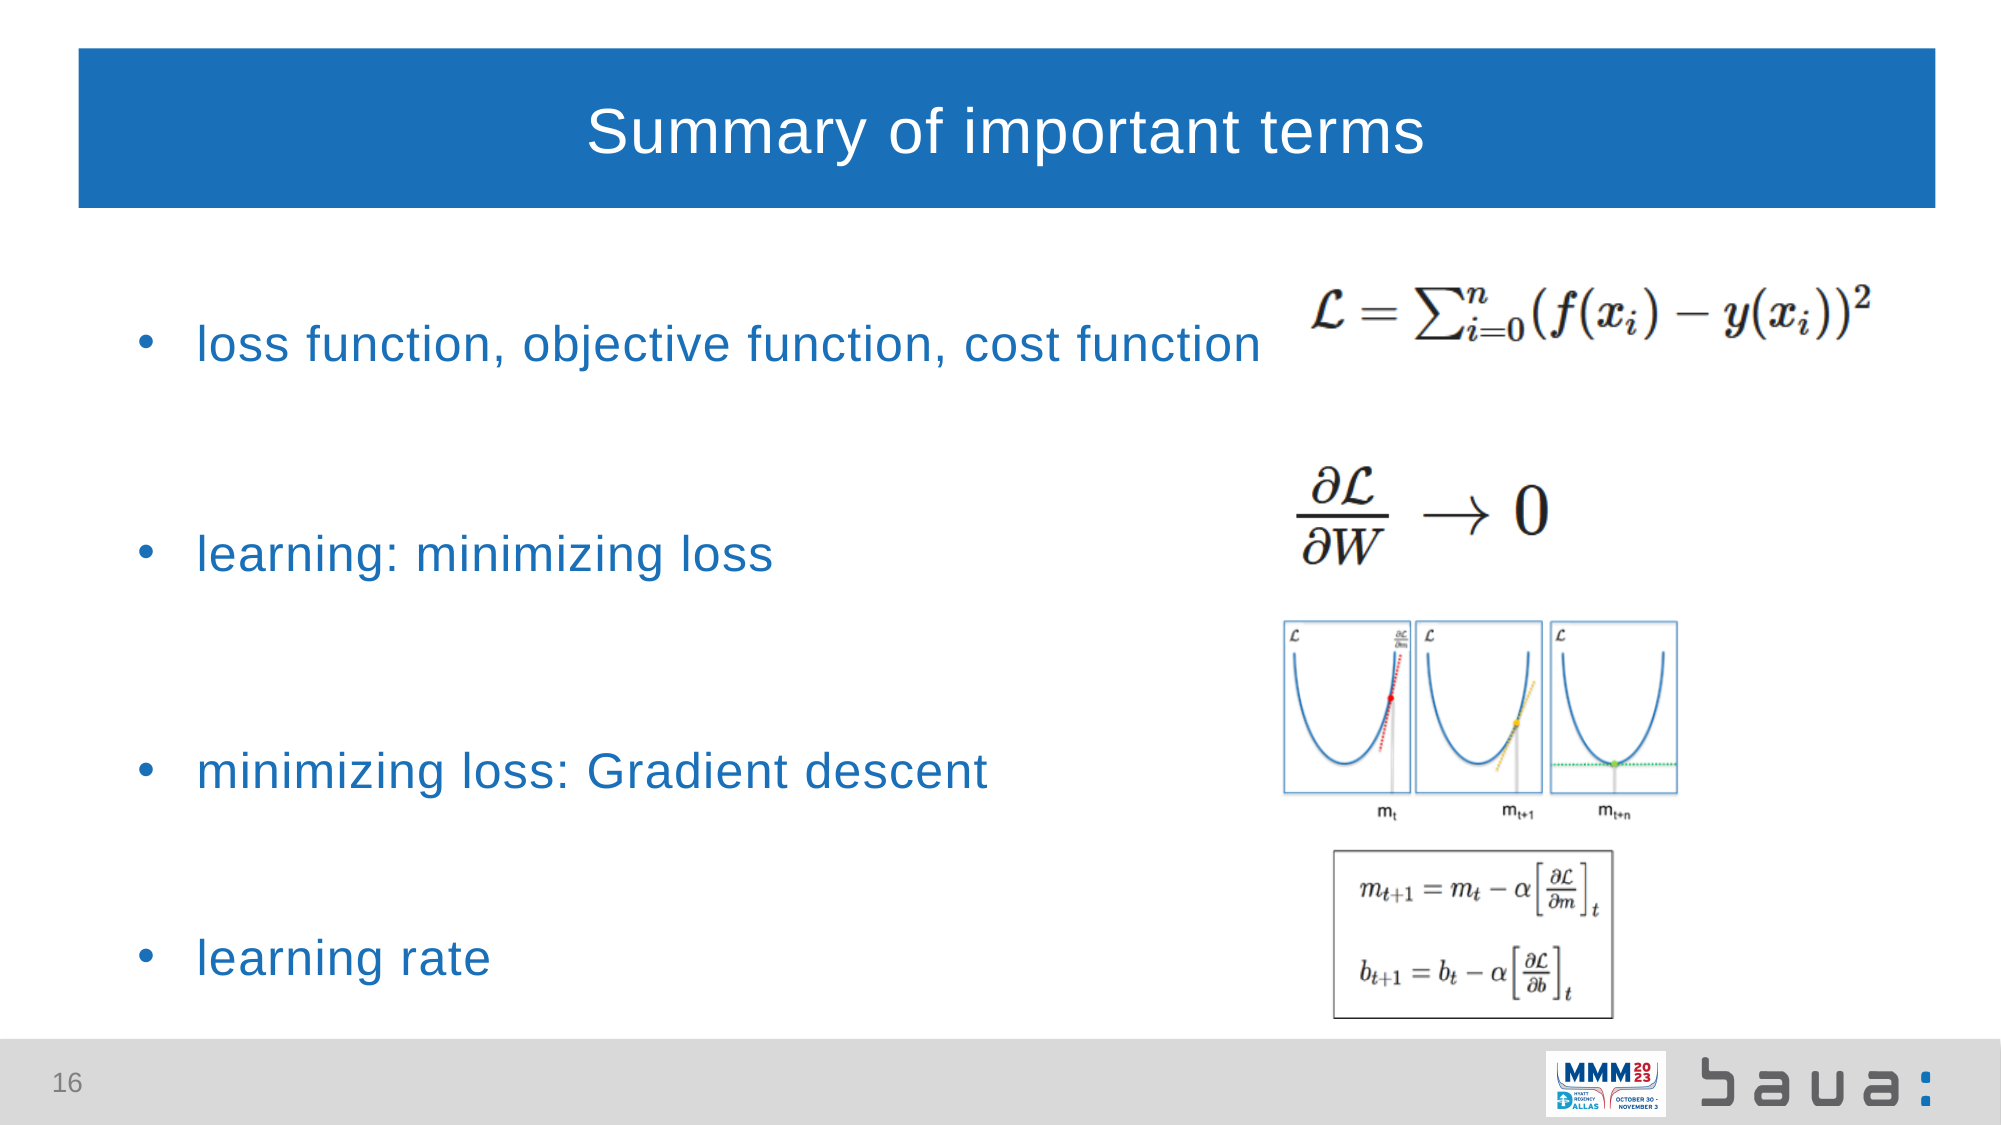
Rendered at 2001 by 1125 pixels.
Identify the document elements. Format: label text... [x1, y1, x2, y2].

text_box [122, 606, 1707, 832]
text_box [122, 409, 1565, 584]
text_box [122, 184, 1888, 365]
slide_number 16 [51, 1051, 141, 1112]
title Summary of important terms [78, 48, 1936, 208]
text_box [122, 797, 1625, 1028]
picture [1545, 1050, 1666, 1117]
